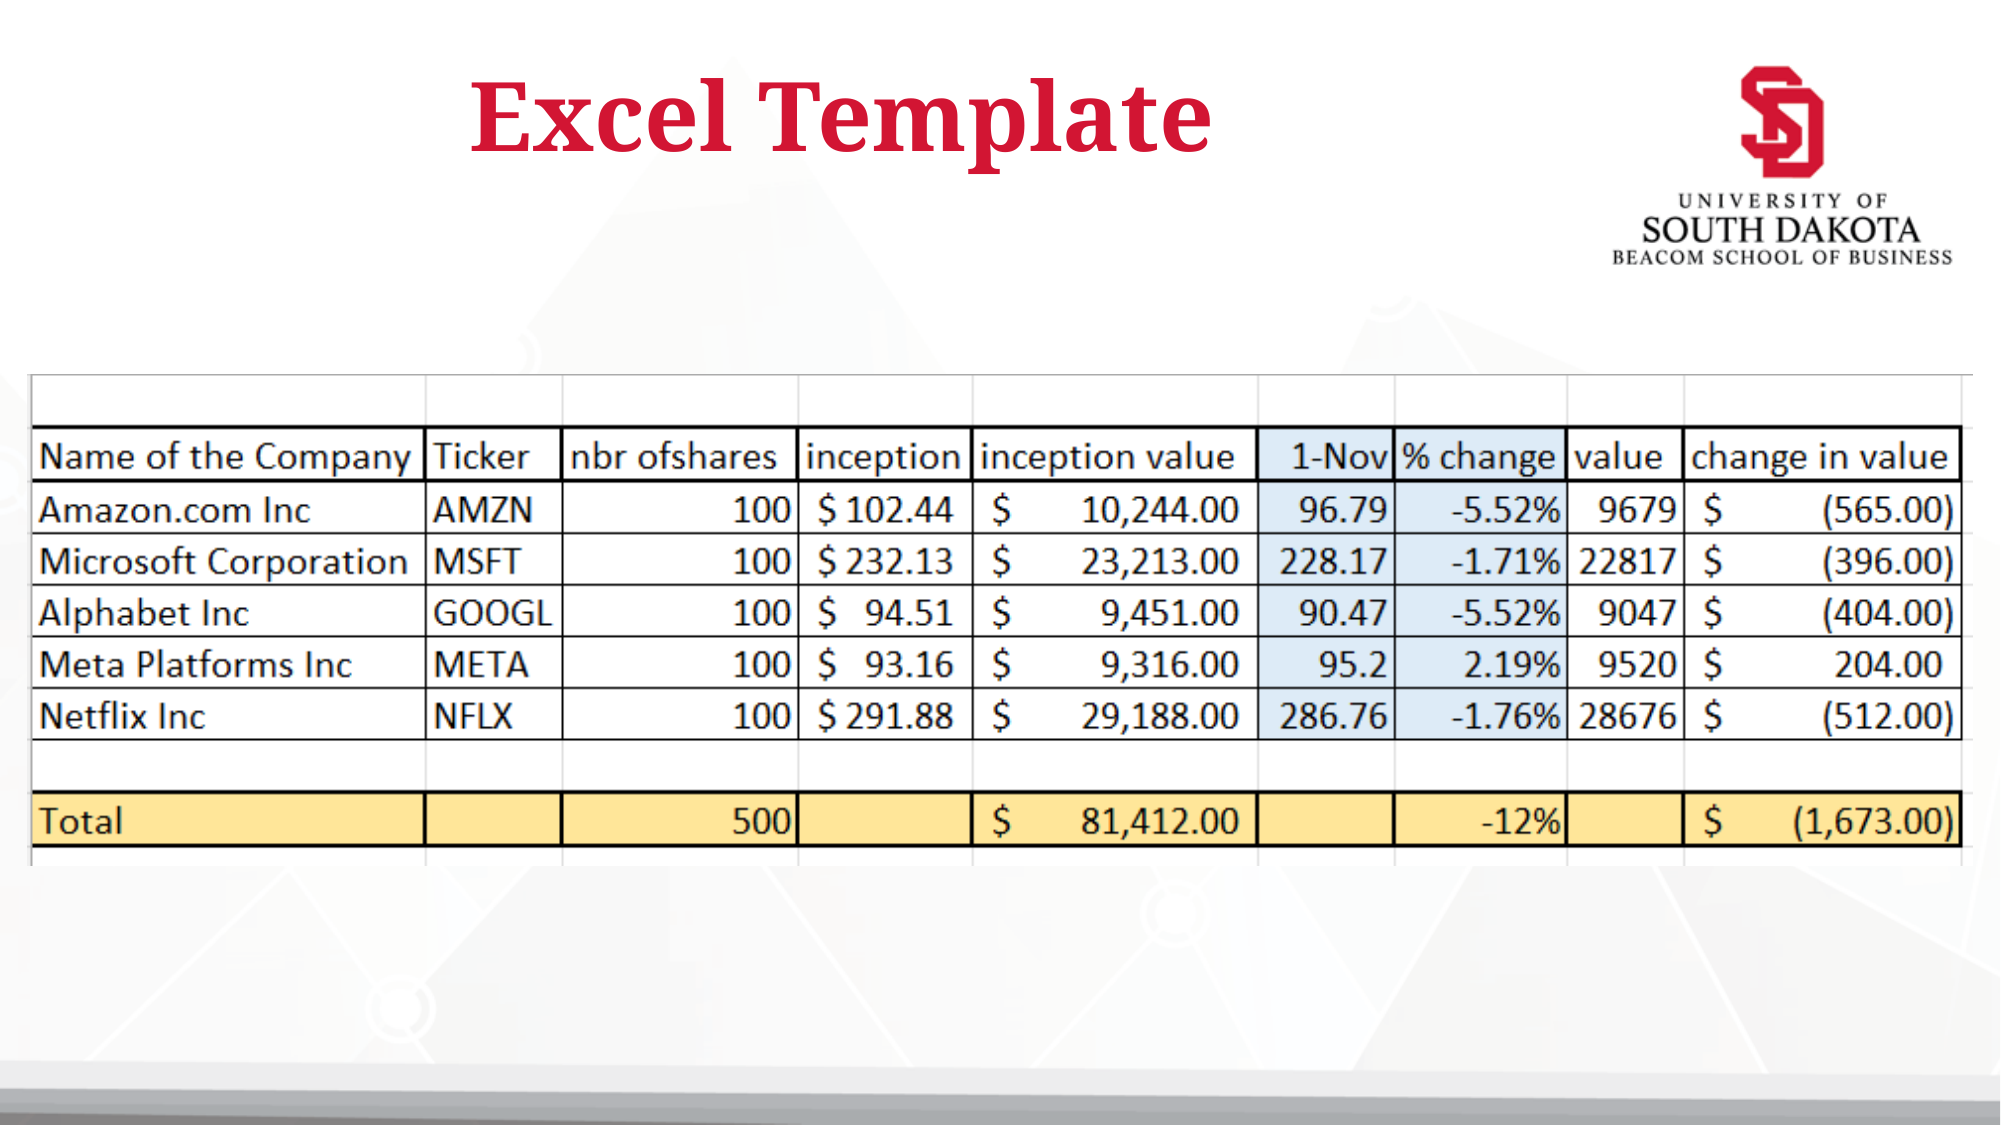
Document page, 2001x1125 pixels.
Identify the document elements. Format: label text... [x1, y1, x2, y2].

picture [0, 0, 2001, 1125]
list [27, 374, 1973, 866]
title Excel Template [114, 60, 1570, 180]
